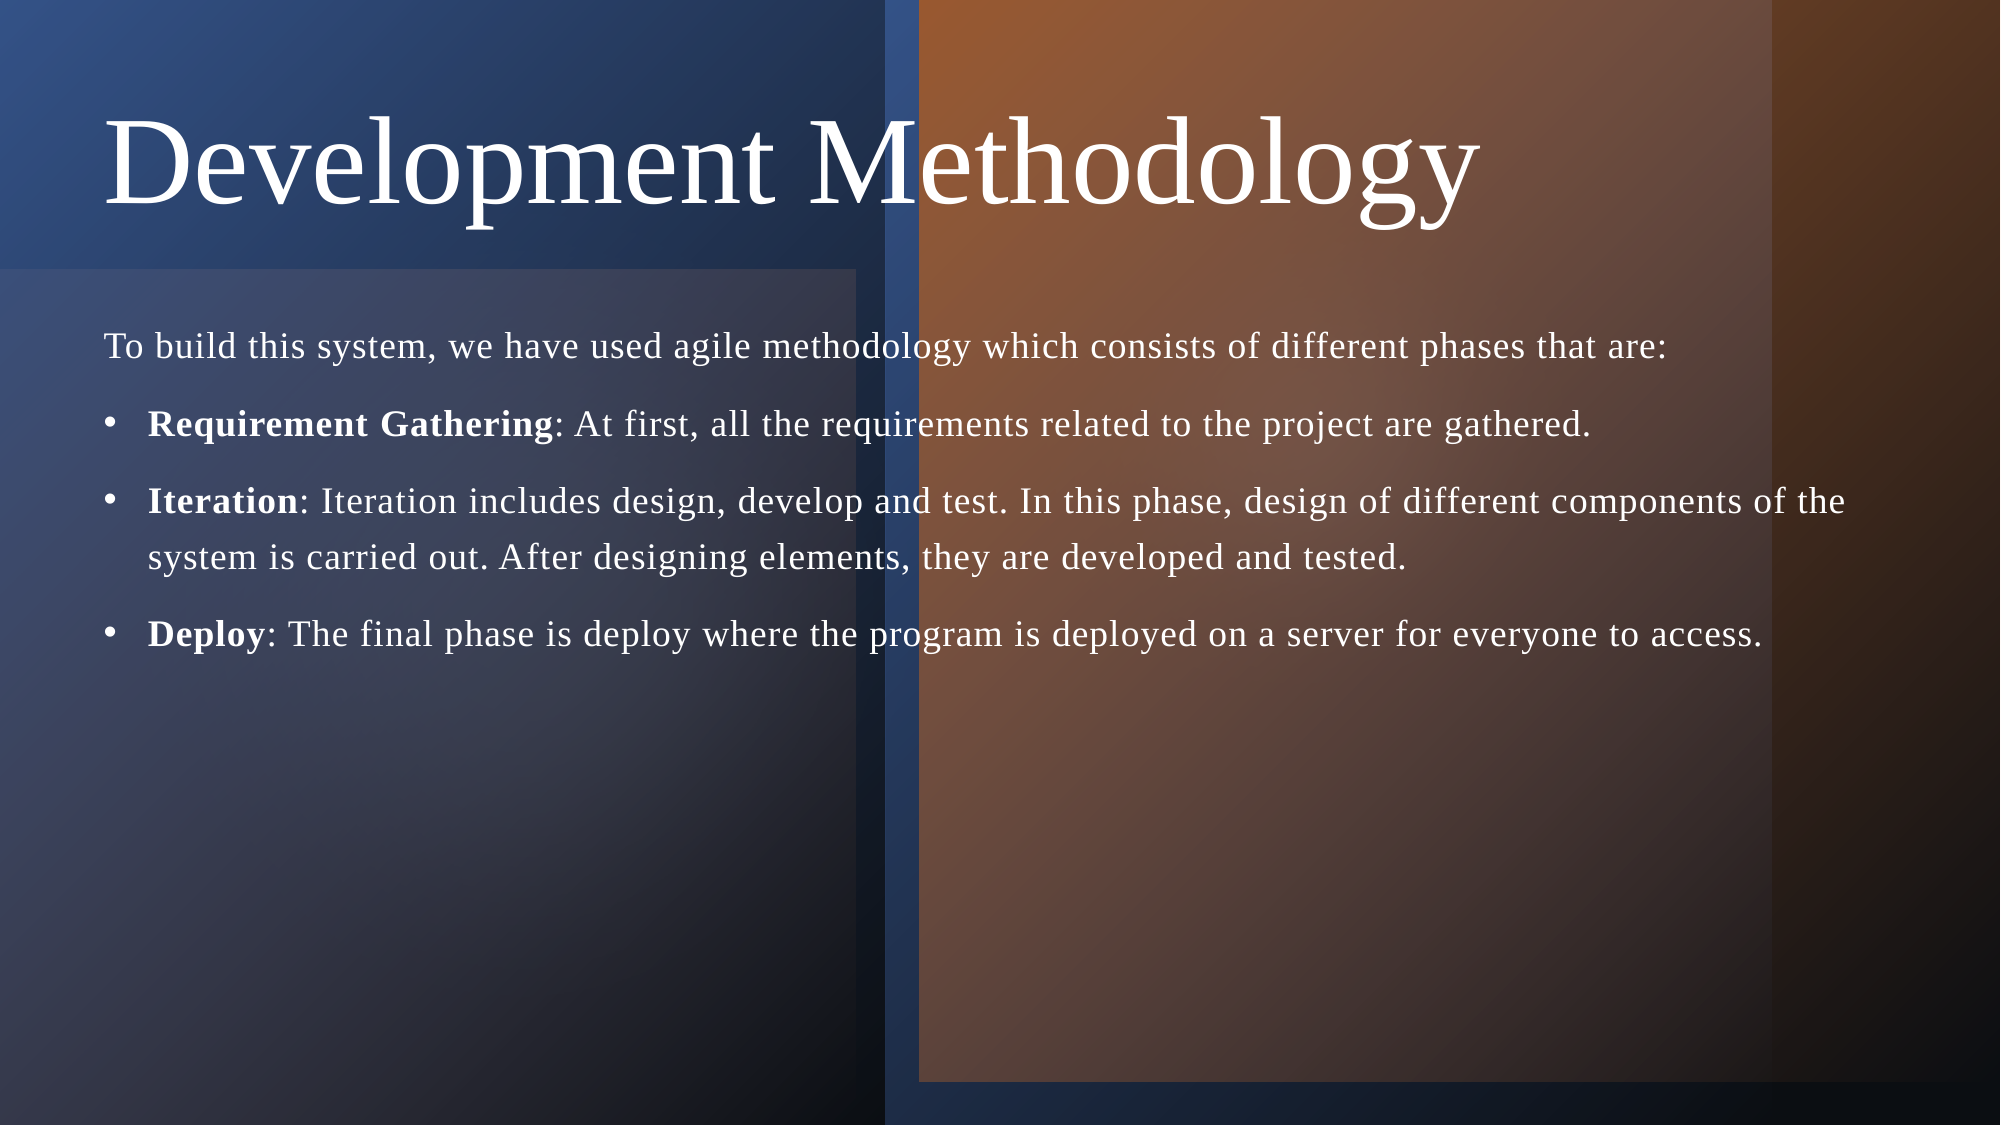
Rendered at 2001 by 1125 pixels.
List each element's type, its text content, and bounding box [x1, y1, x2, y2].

list To build this system, we have used agile methodology which consists of different phases that are: Requirement Gathering: At first, all the requirements related to the project are gathered. Iteration: Iteration includes design, develop and test. In this phase, design of different components of the system is carried out. After designing elements, they are developed and tested. Deploy: The final phase is deploy where the program is deployed on a server for everyone to access. [88, 302, 1910, 1035]
title Development Methodology [88, 88, 1910, 302]
